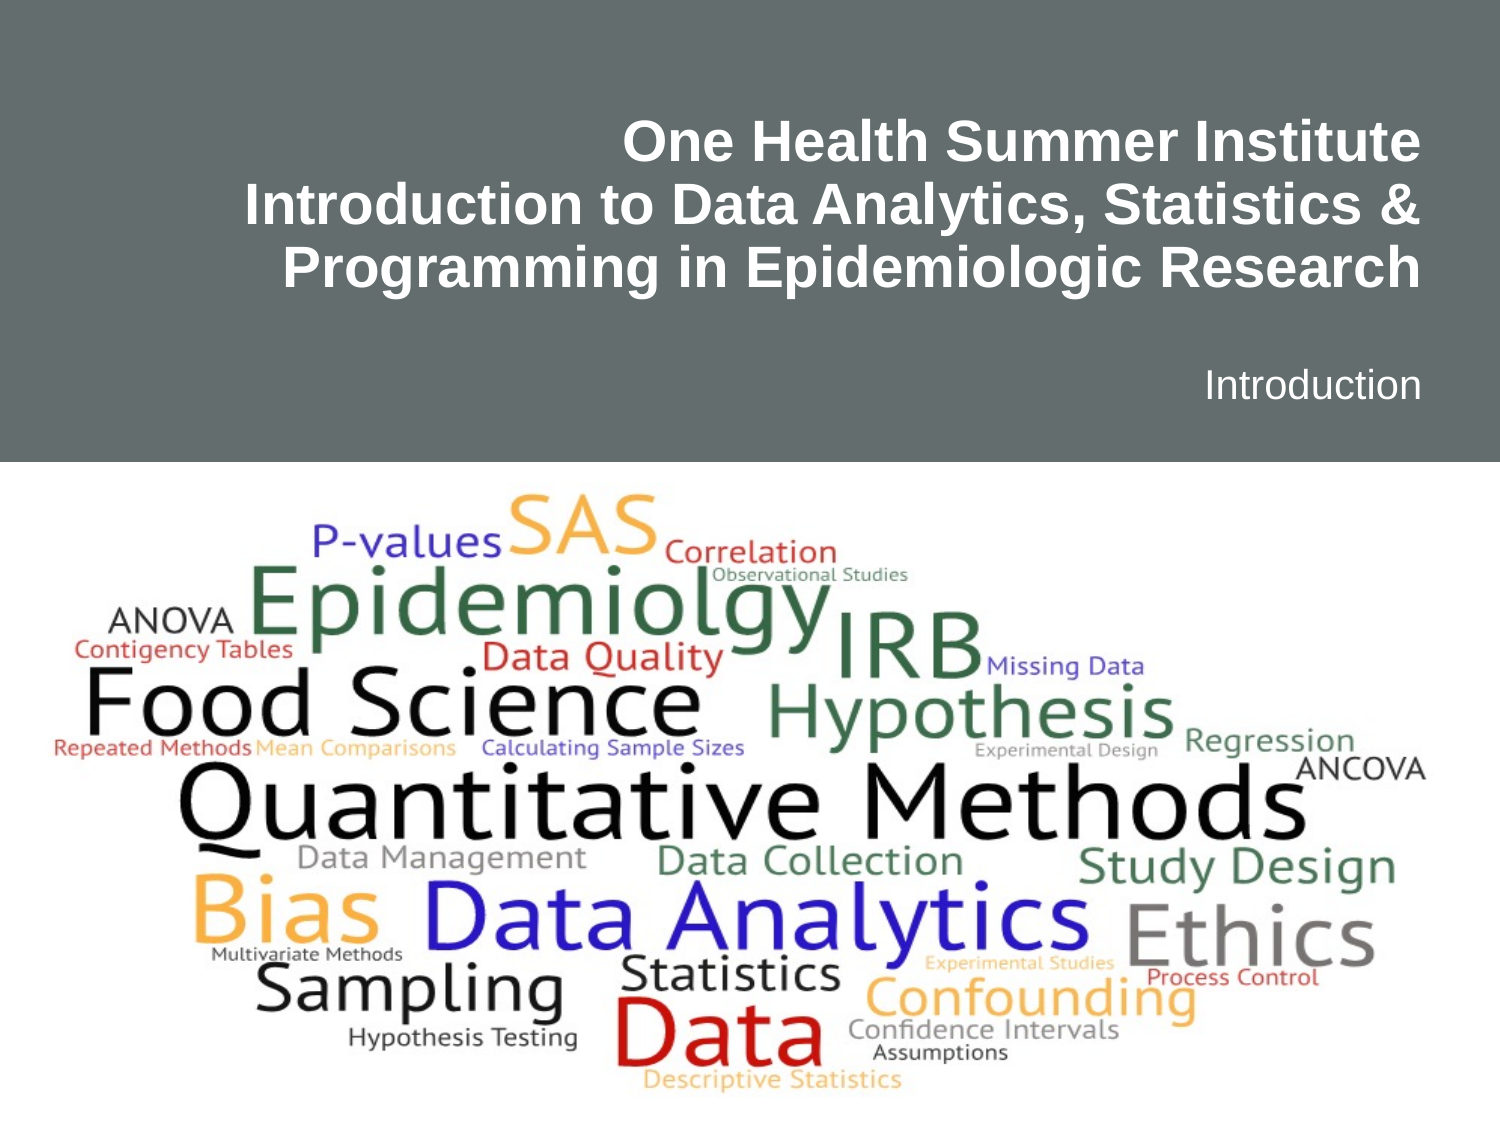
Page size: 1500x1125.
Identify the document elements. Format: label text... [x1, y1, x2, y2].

title One Health Summer Institute Introduction to Data Analytics, Statistics & Programming in Epidemiologic Research [196, 146, 1442, 265]
list Introduction [299, 349, 1438, 460]
picture [0, 462, 1500, 1125]
